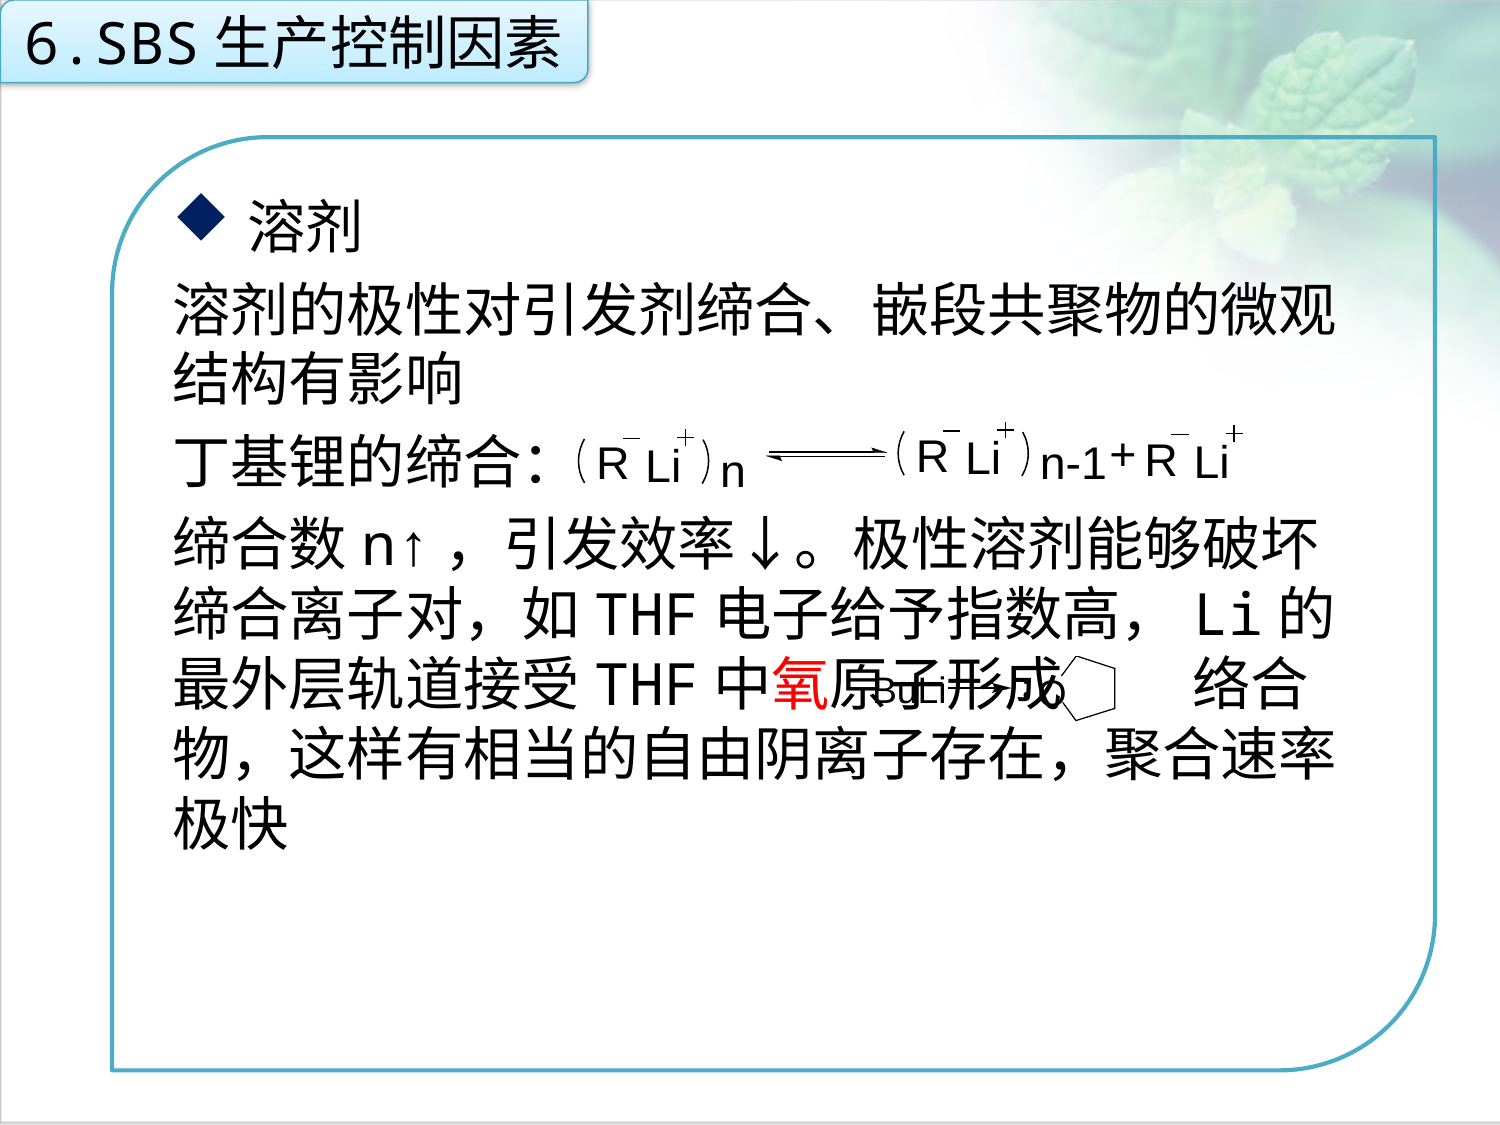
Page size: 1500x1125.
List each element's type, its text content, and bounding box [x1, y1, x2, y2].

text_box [572, 420, 1250, 504]
text_box 溶剂 溶剂的极性对引发剂缔合、嵌段共聚物的微观结构有影响 丁基锂的缔合： 缔合数n↑，引发效率↓。极性溶剂能够破坏缔合离子对，如THF电子给予指数高，Li的最外层轨道接受THF中氧原子形成 络合物，这样有相当的自由阴离子存在，聚合速率极快 [109, 135, 1438, 1073]
picture [0, 0, 1500, 1125]
picture [0, 0, 7, 7]
text_box 6.SBS生产控制因素 [0, 0, 589, 84]
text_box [867, 656, 1120, 732]
